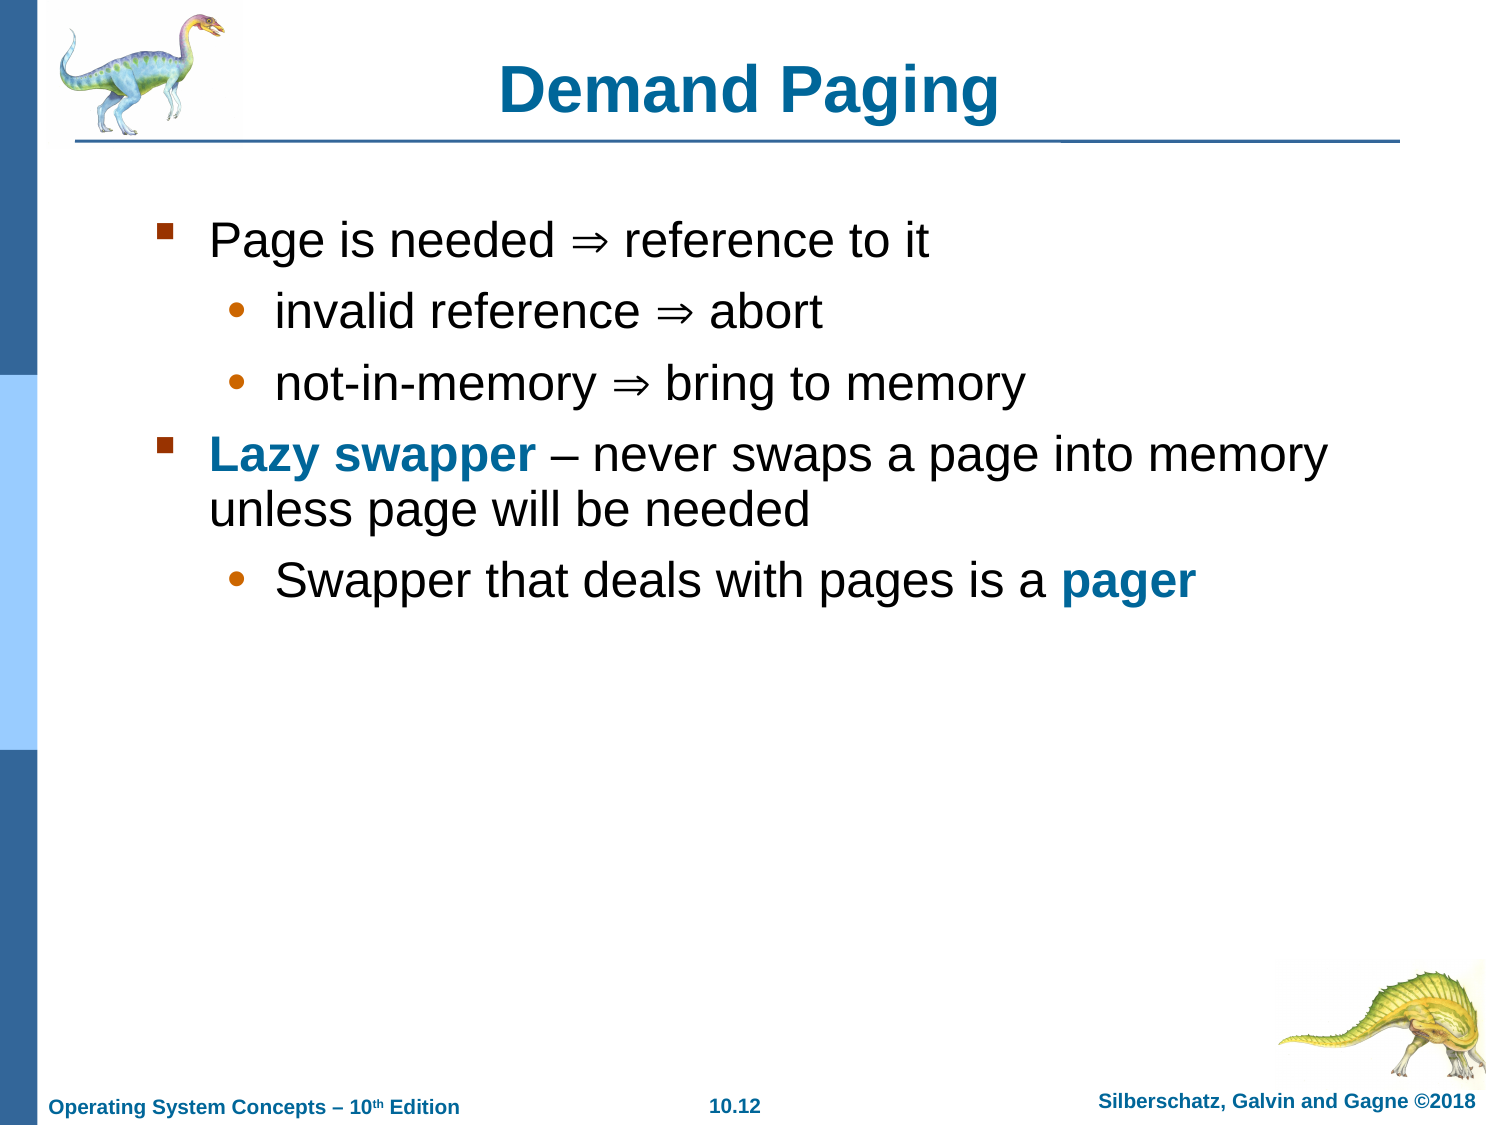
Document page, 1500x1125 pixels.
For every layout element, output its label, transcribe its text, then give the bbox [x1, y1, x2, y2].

picture [1275, 959, 1486, 1090]
picture [46, 0, 243, 149]
title Demand Paging [75, 38, 1425, 134]
list Page is needed  reference to it invalid reference  abort not-in-memory  bring to memory Lazy swapper – never swaps a page into memory unless page will be needed Swapper that deals with pages is a pager [137, 206, 1386, 1044]
